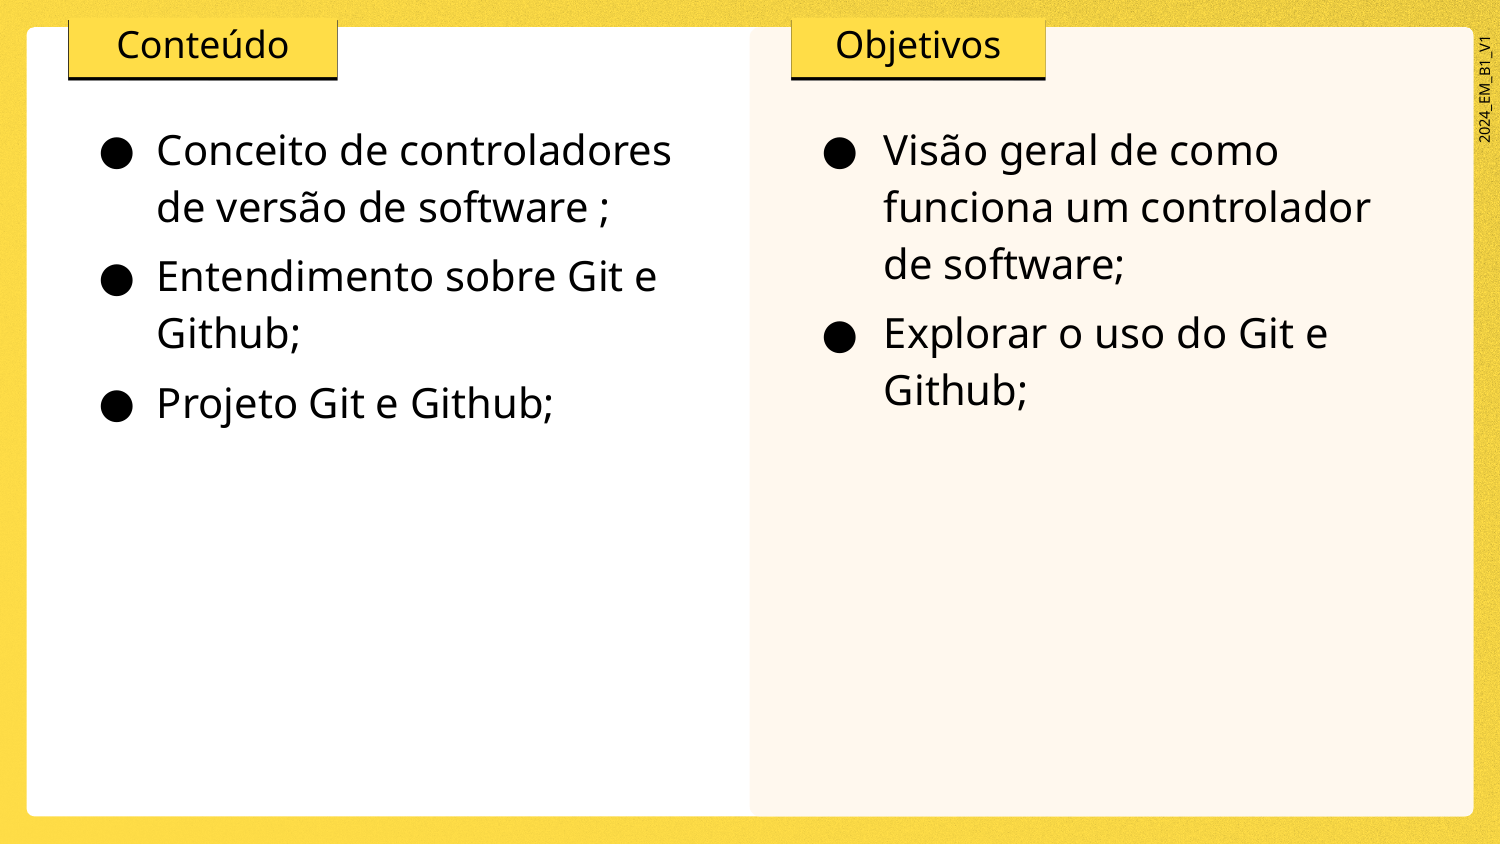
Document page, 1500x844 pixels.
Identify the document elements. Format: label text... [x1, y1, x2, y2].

picture [0, 0, 1500, 844]
list Conceito de controladores de versão de software ; Entendimento sobre Git e Github; Projeto Git e Github; [66, 101, 705, 789]
list Visão geral de como funciona um controlador de software; Explorar o uso do Git e Github; [794, 101, 1432, 789]
